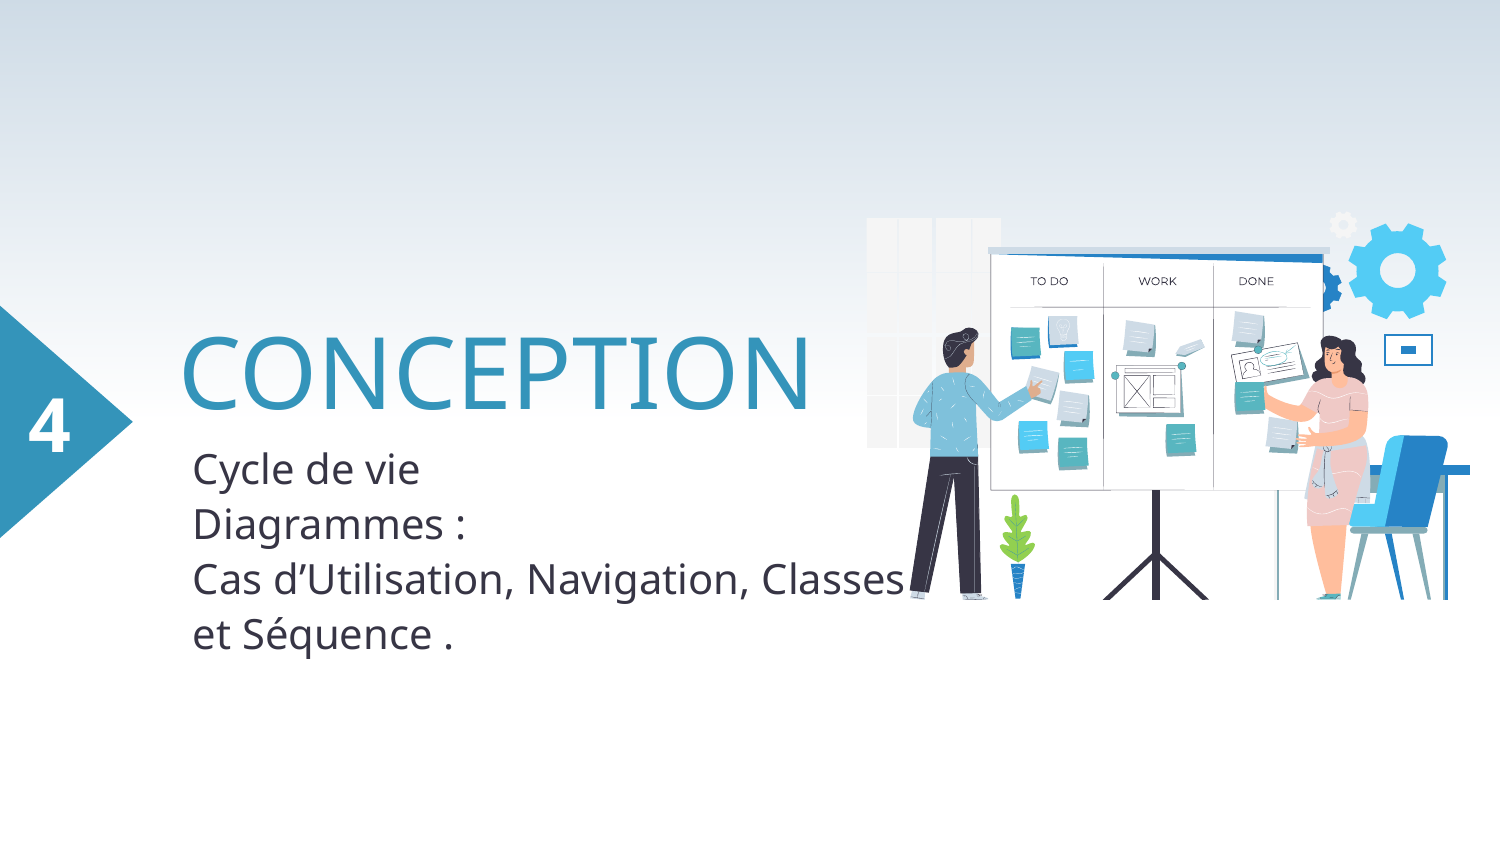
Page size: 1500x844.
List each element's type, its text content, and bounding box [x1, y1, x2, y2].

subtitle Cycle de vie Diagrammes : Cas d’Utilisation, Navigation, Classes et Séquence . [192, 438, 861, 502]
text_box 4 [0, 306, 100, 540]
title CONCEPTION [178, 238, 861, 429]
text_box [866, 211, 1471, 601]
